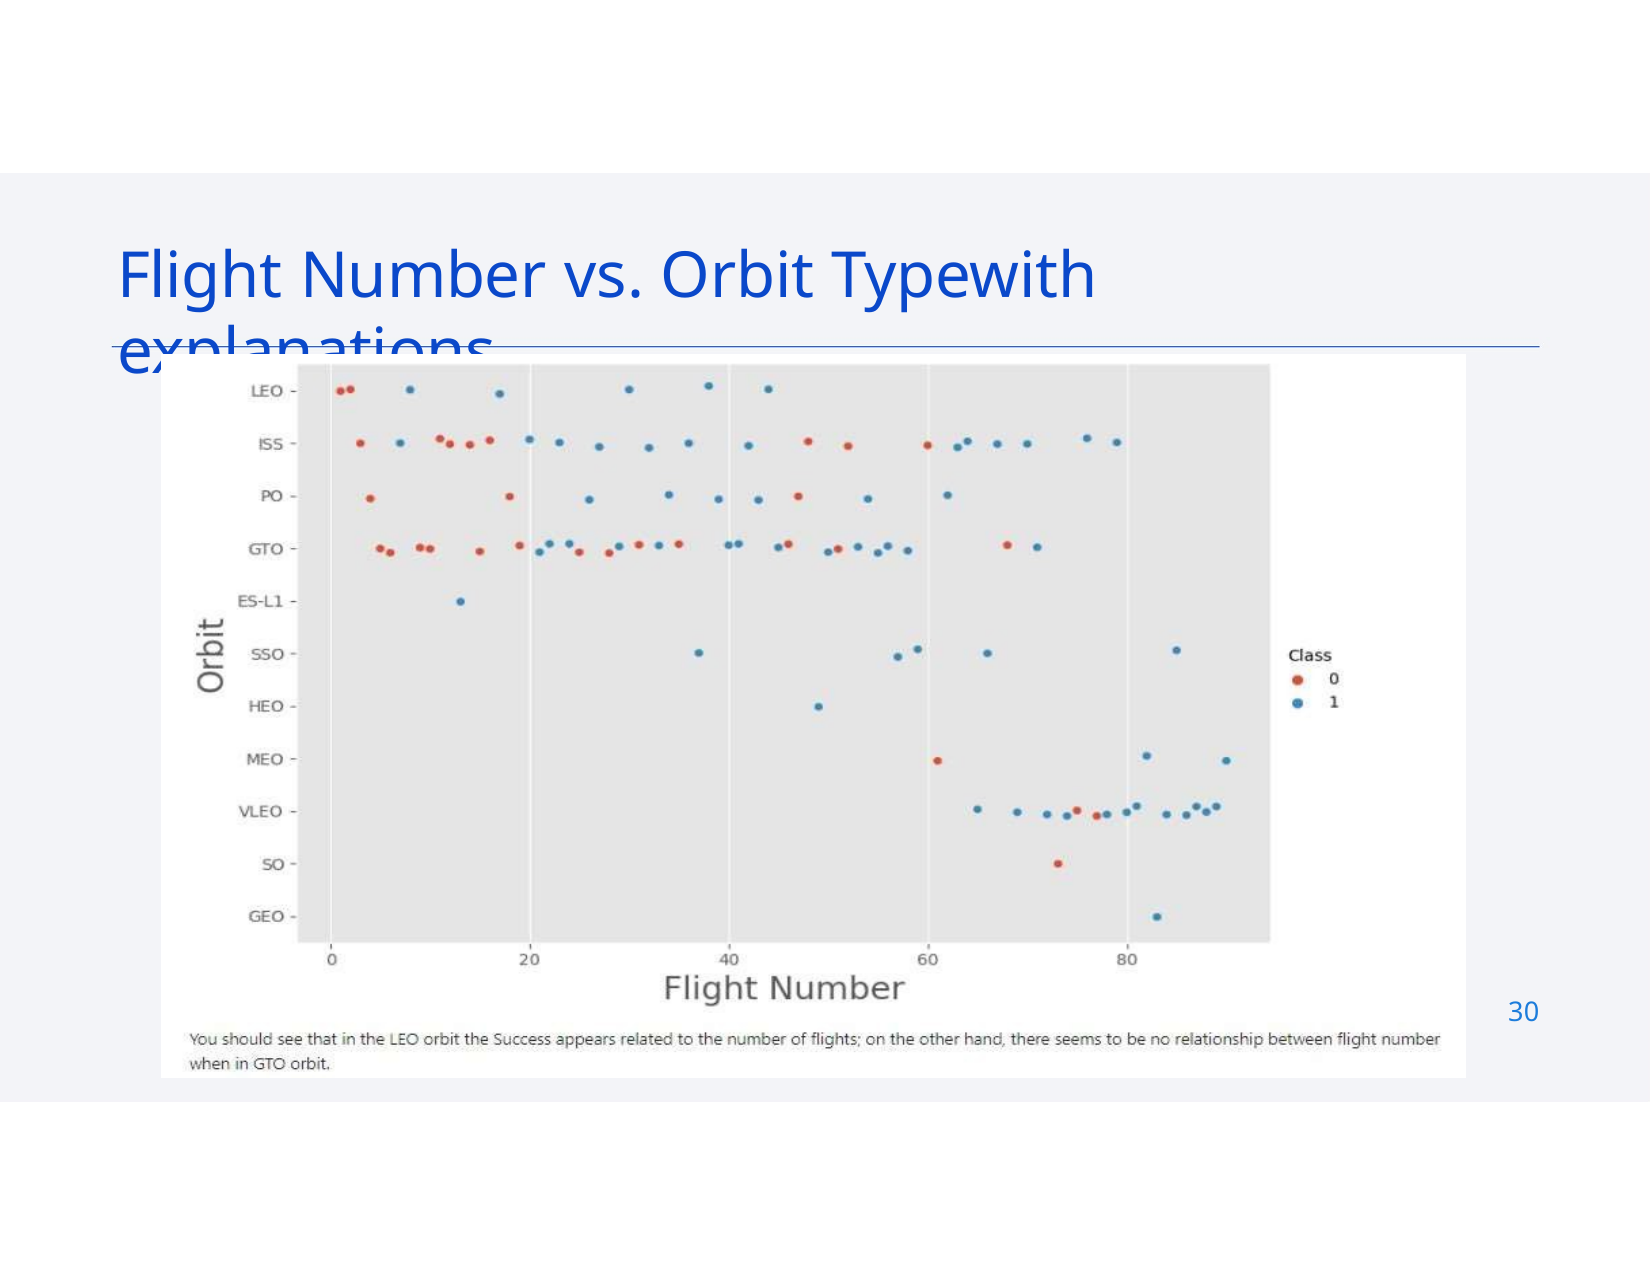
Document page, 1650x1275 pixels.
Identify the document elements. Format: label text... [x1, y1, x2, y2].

slide_number 30 [1501, 998, 1545, 1275]
picture [0, 173, 1650, 1102]
title Flight Number vs. Orbit Typewith explanations [114, 231, 1418, 447]
